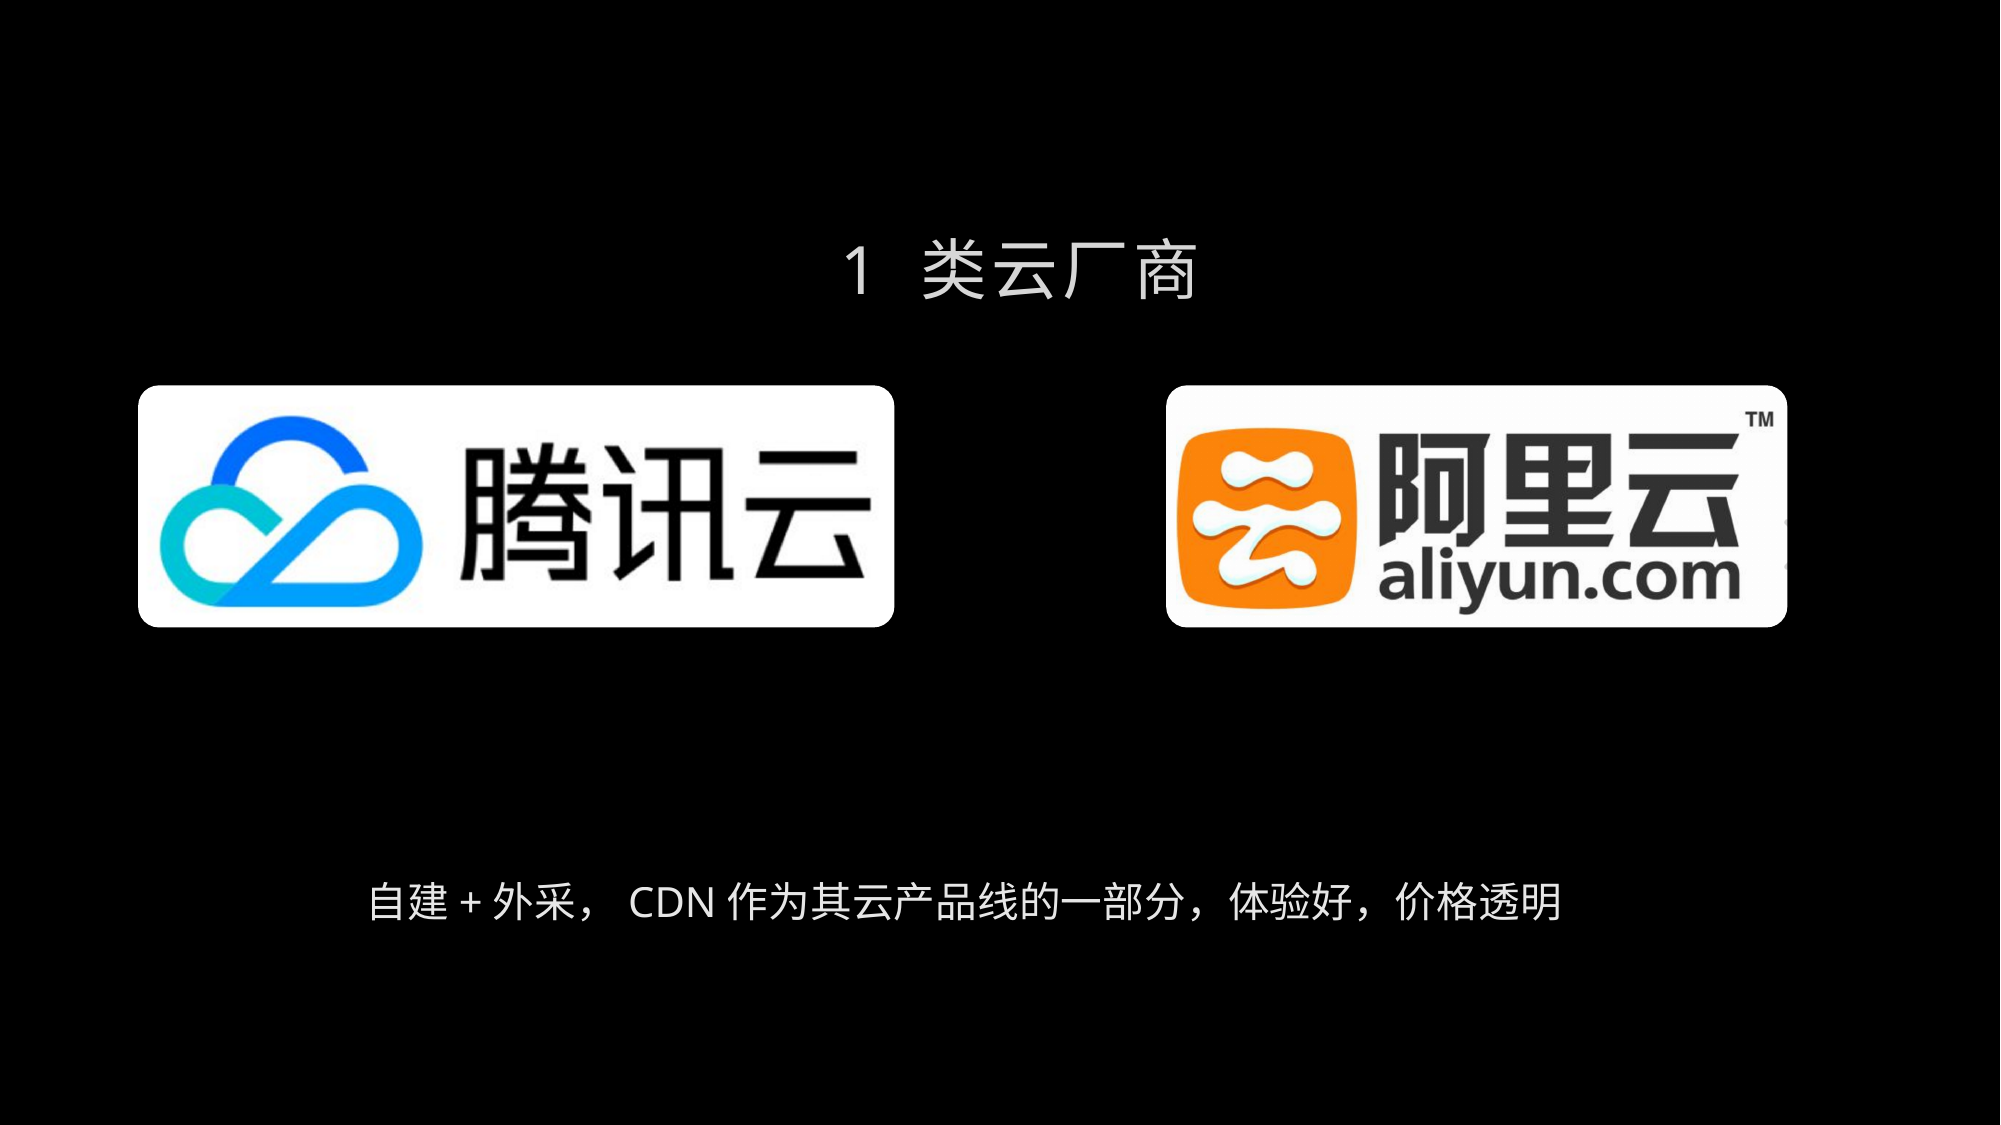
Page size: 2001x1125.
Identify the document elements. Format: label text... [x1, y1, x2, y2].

picture [138, 385, 895, 628]
text_box 1 类云厂商 [185, 204, 1855, 316]
text_box 自建+外采，CDN作为其云产品线的一部分，体验好，价格透明 [350, 843, 1690, 934]
picture [1166, 385, 1788, 628]
